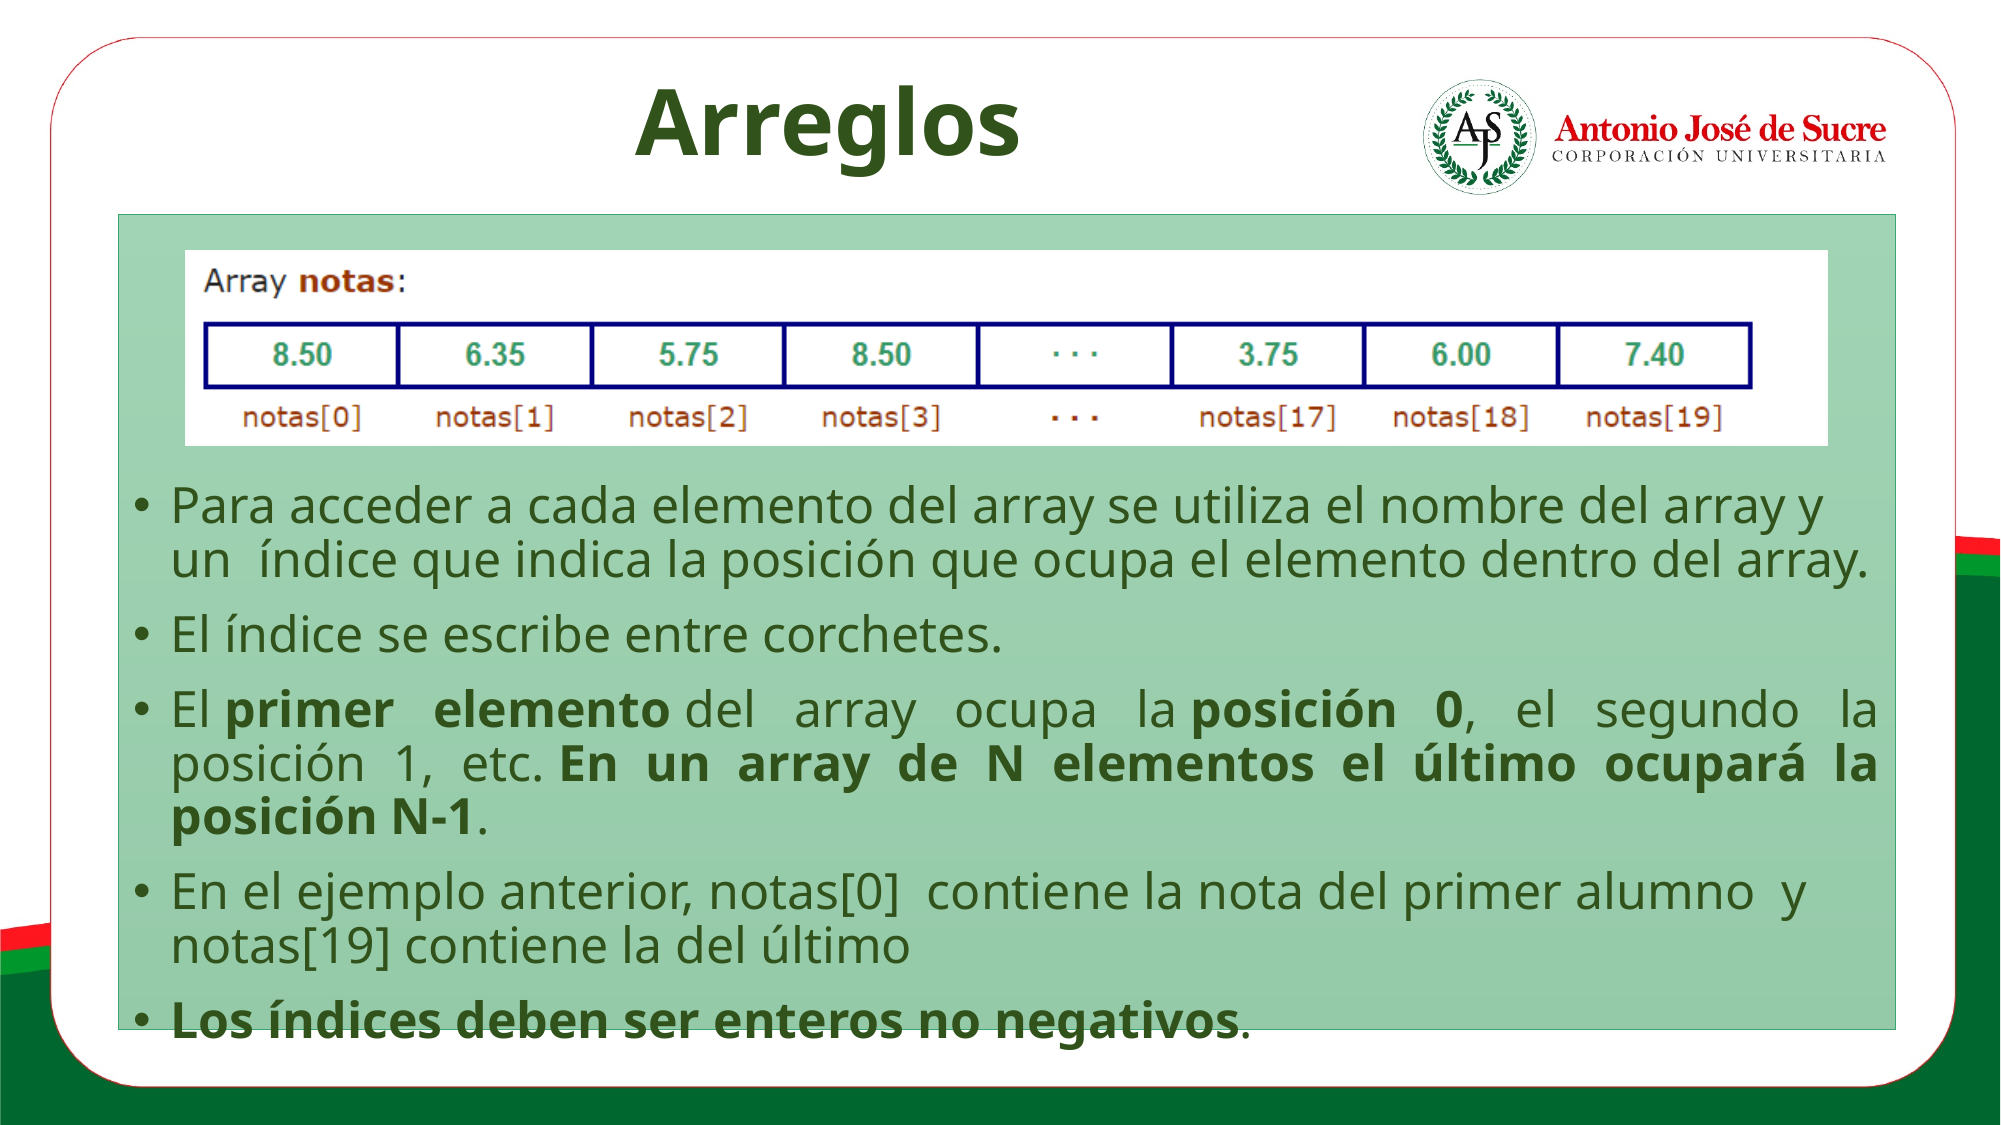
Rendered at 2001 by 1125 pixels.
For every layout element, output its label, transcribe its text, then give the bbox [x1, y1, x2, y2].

text_box Arreglos [275, 37, 1383, 215]
picture [0, 0, 2001, 1125]
list Para acceder a cada elemento del array se utiliza el nombre del array y un índice que indica la posición que ocupa el elemento dentro del array. El índice se escribe entre corchetes. El primer elemento del array ocupa la posición 0, el segundo la posición 1, etc. En un array de N elementos el último ocupará la posición N-1. En el ejemplo anterior, notas[0] contiene la nota del primer alumno y notas[19] contiene la del último Los índices deben ser enteros no negativos. [118, 214, 1896, 1030]
